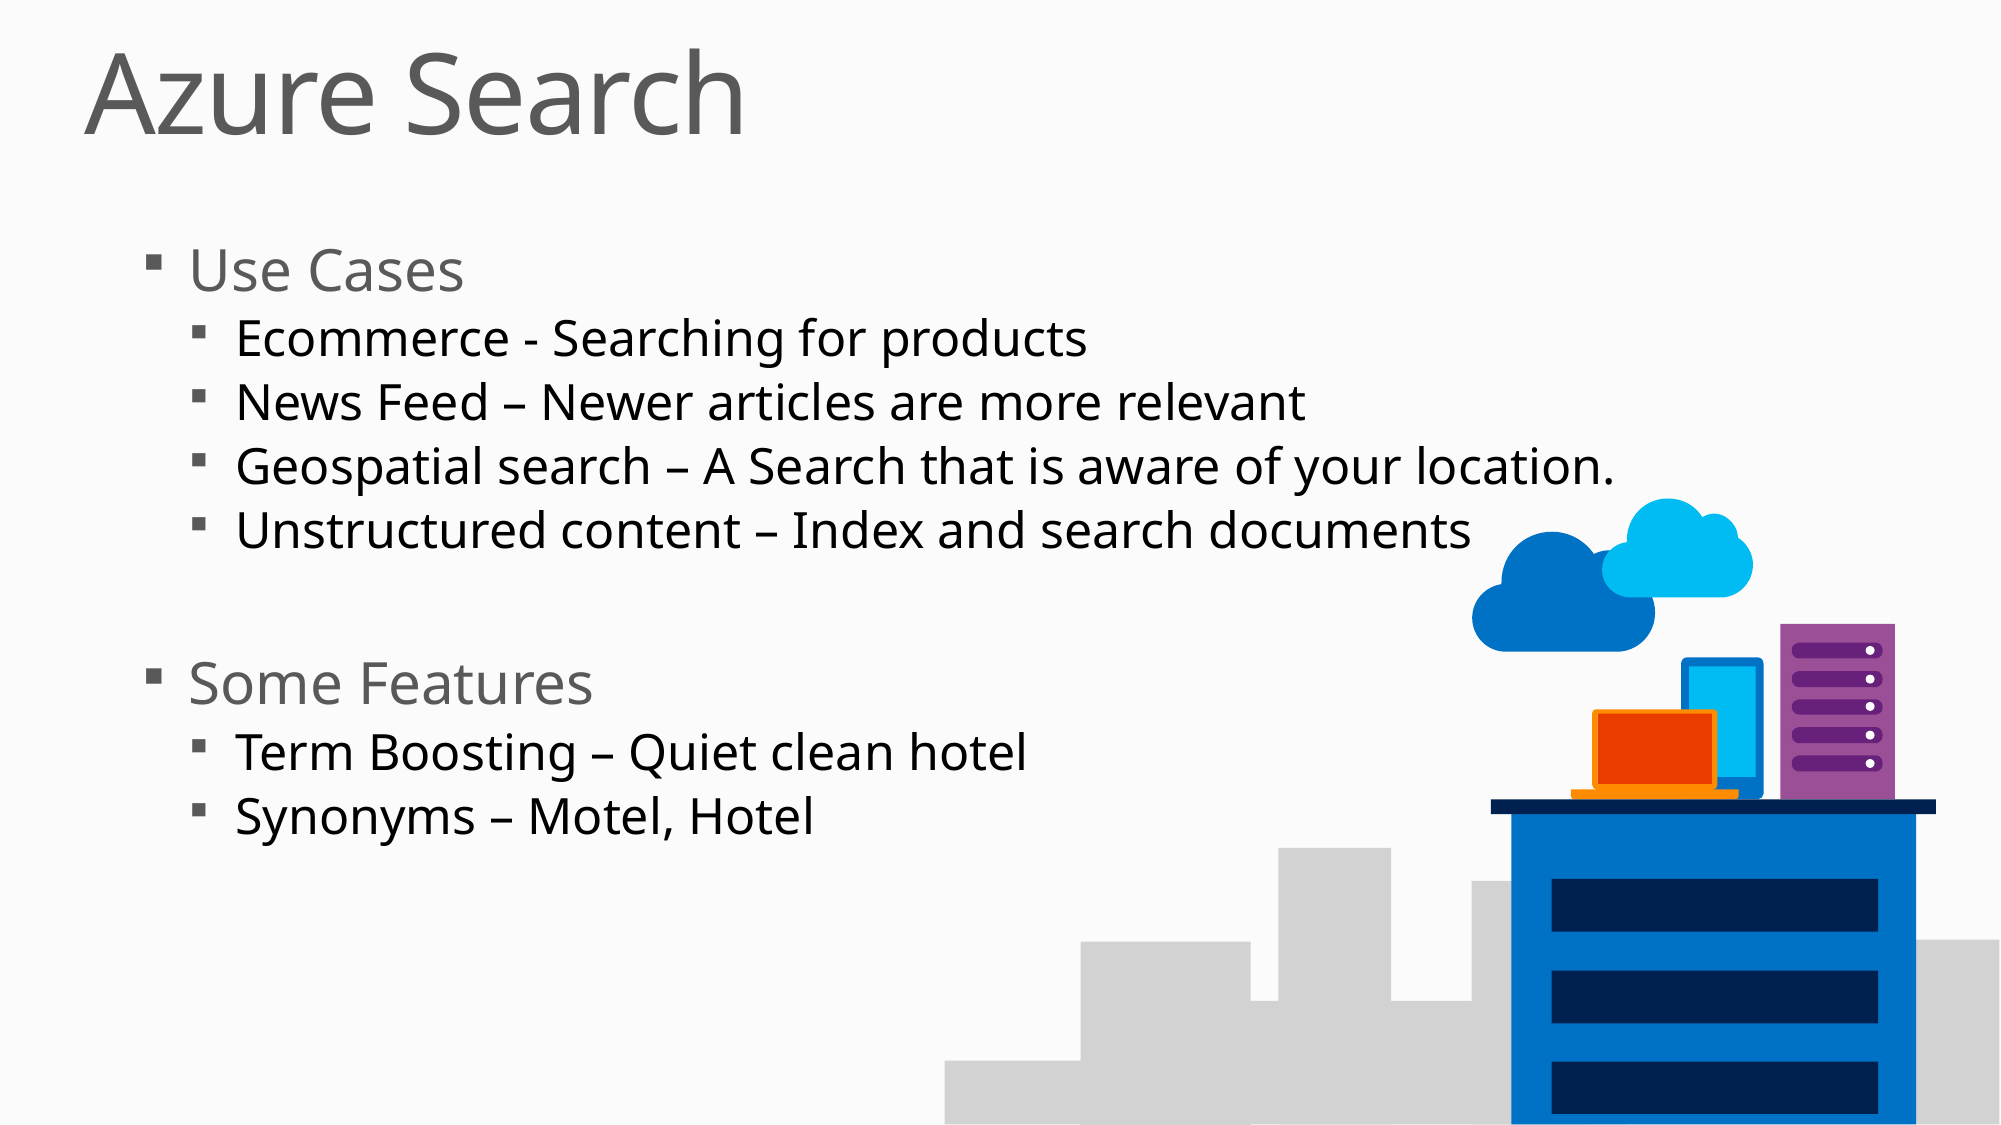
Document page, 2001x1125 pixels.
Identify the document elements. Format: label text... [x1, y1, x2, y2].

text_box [944, 498, 2000, 1125]
text_box Azure Search [85, 37, 1915, 160]
list Use Cases Ecommerce - Searching for products News Feed – Newer articles are more relevant Geospatial search – A Search that is aware of your location. Unstructured content – Index and search documents Some Features Term Boosting – Quiet clean hotel Synonyms – Motel, Hotel [85, 200, 1811, 965]
